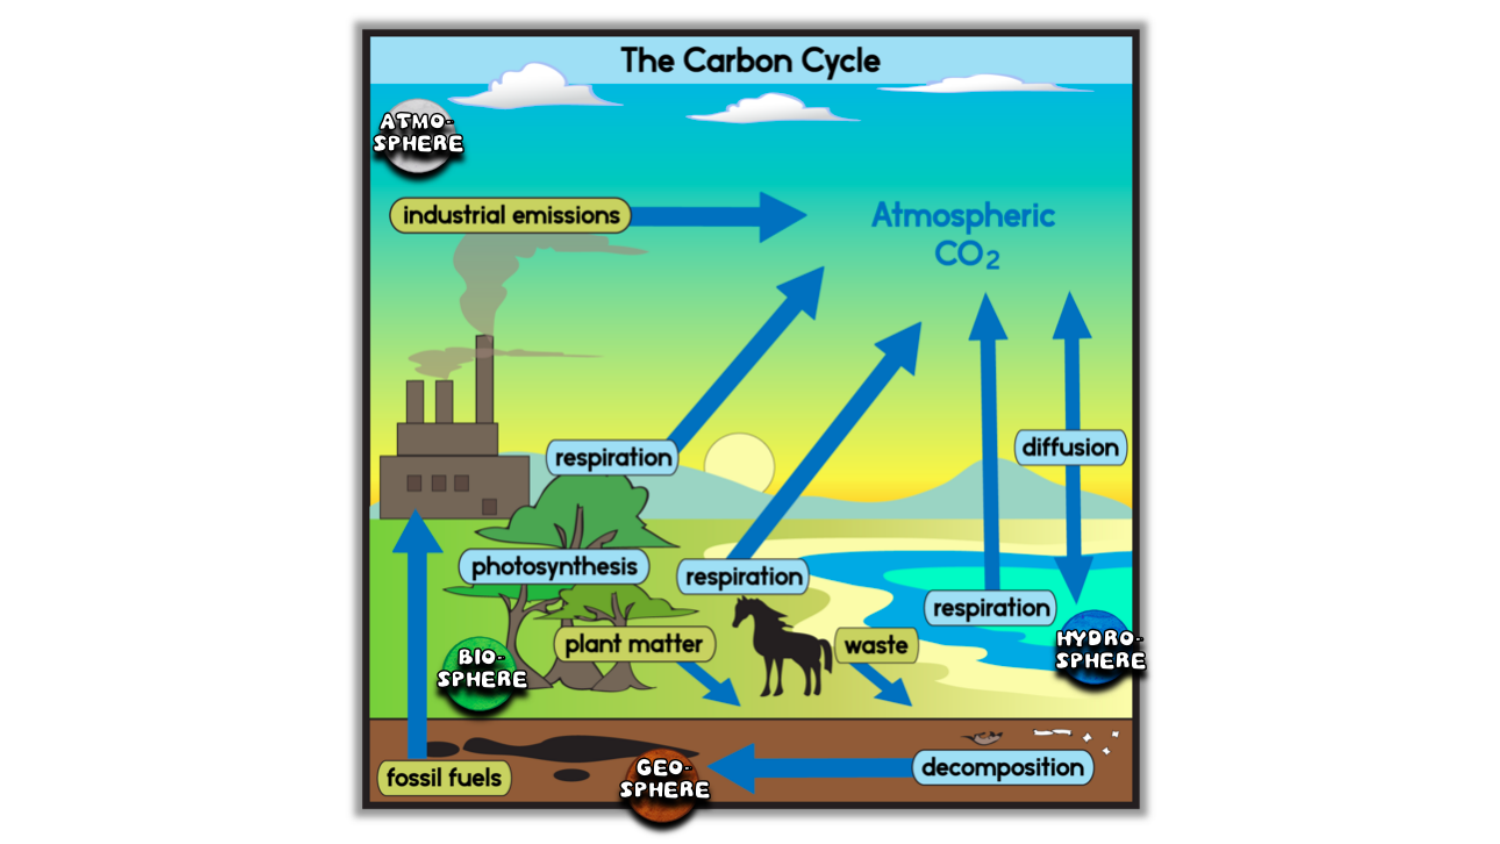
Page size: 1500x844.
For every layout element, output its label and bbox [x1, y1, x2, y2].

picture [339, 0, 1161, 844]
